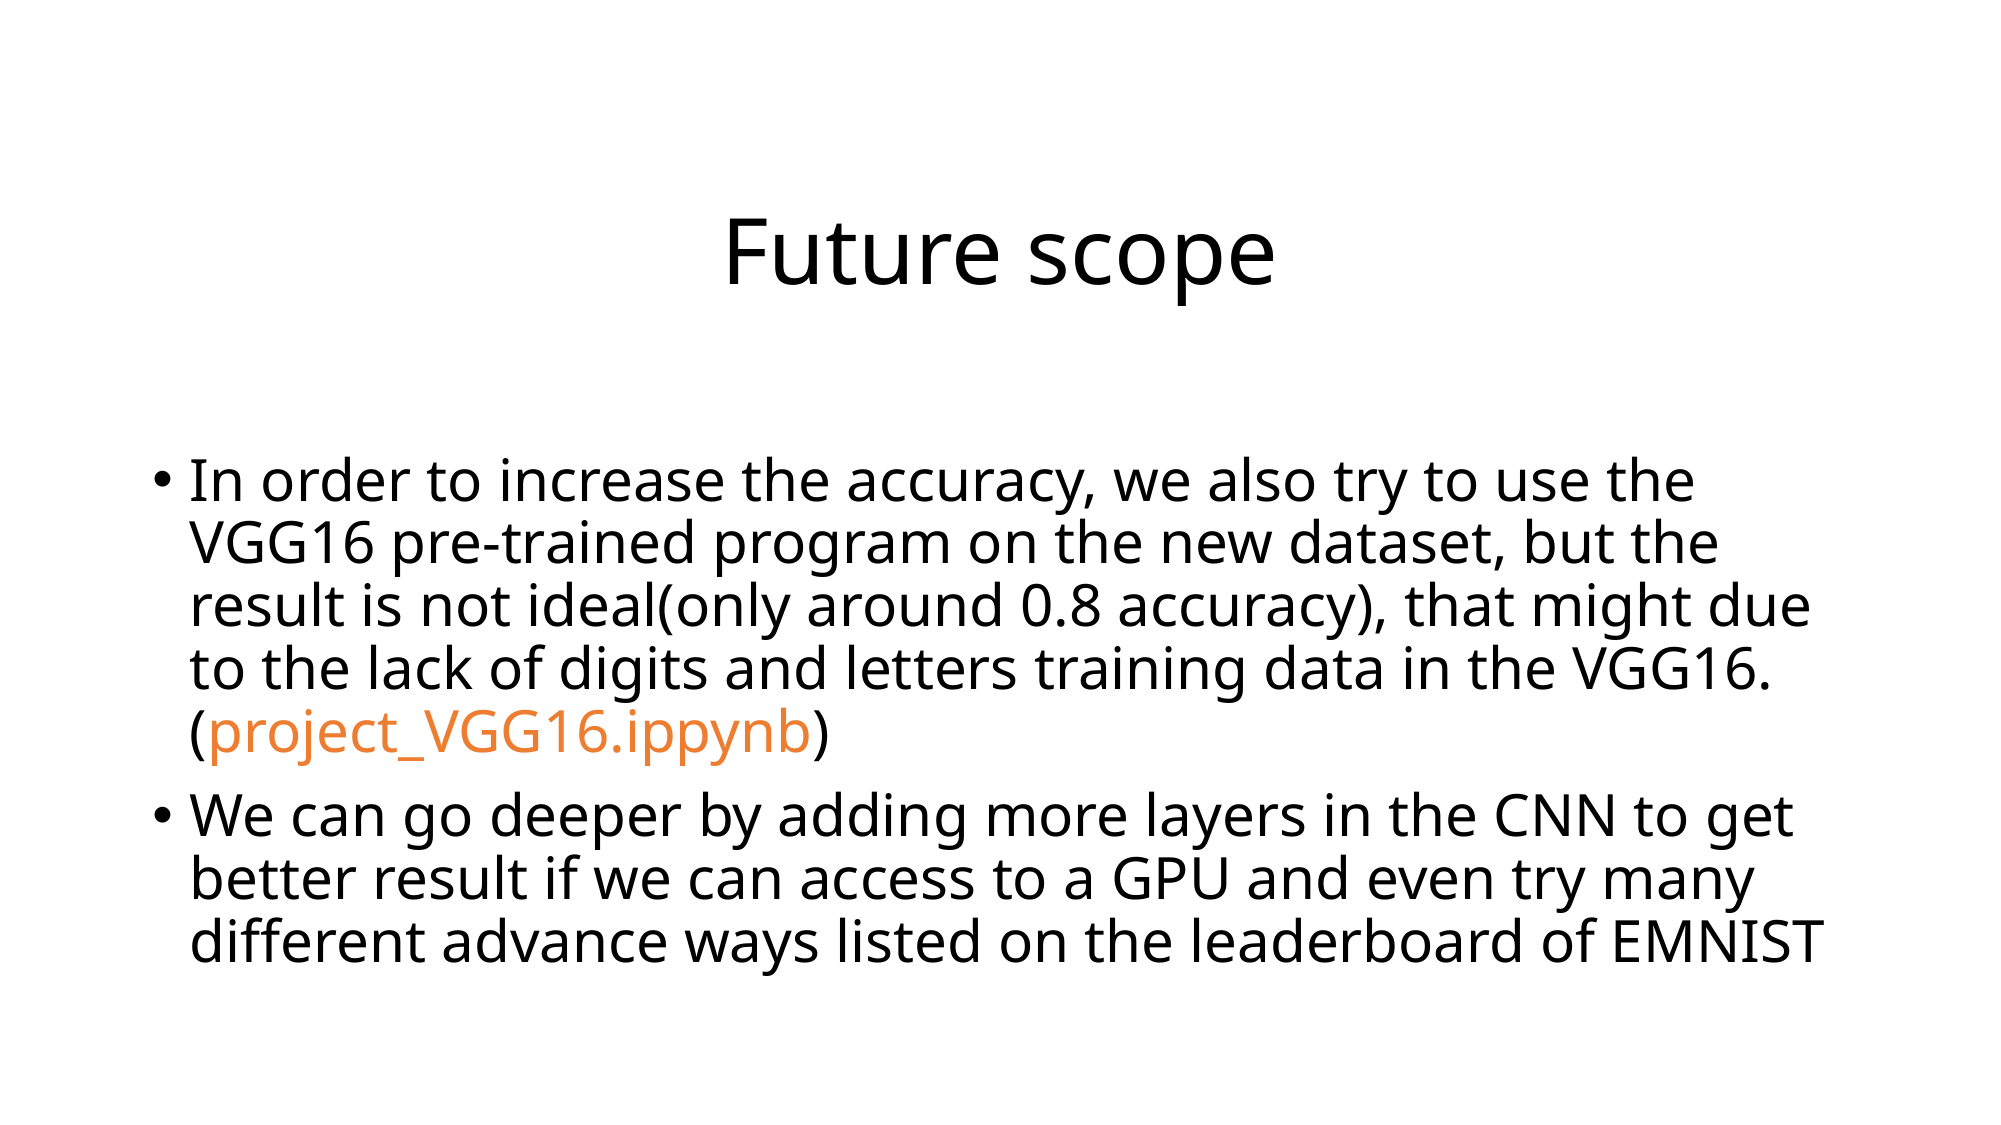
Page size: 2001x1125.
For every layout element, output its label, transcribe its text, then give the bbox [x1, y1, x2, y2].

title Future scope [137, 146, 1863, 364]
list In order to increase the accuracy, we also try to use the VGG16 pre-trained program on the new dataset, but the result is not ideal(only around 0.8 accuracy), that might due to the lack of digits and letters training data in the VGG16. (project_VGG16.ippynb) We can go deeper by adding more layers in the CNN to get better result if we can access to a GPU and even try many different advance ways listed on the leaderboard of EMNIST [137, 443, 1863, 1014]
